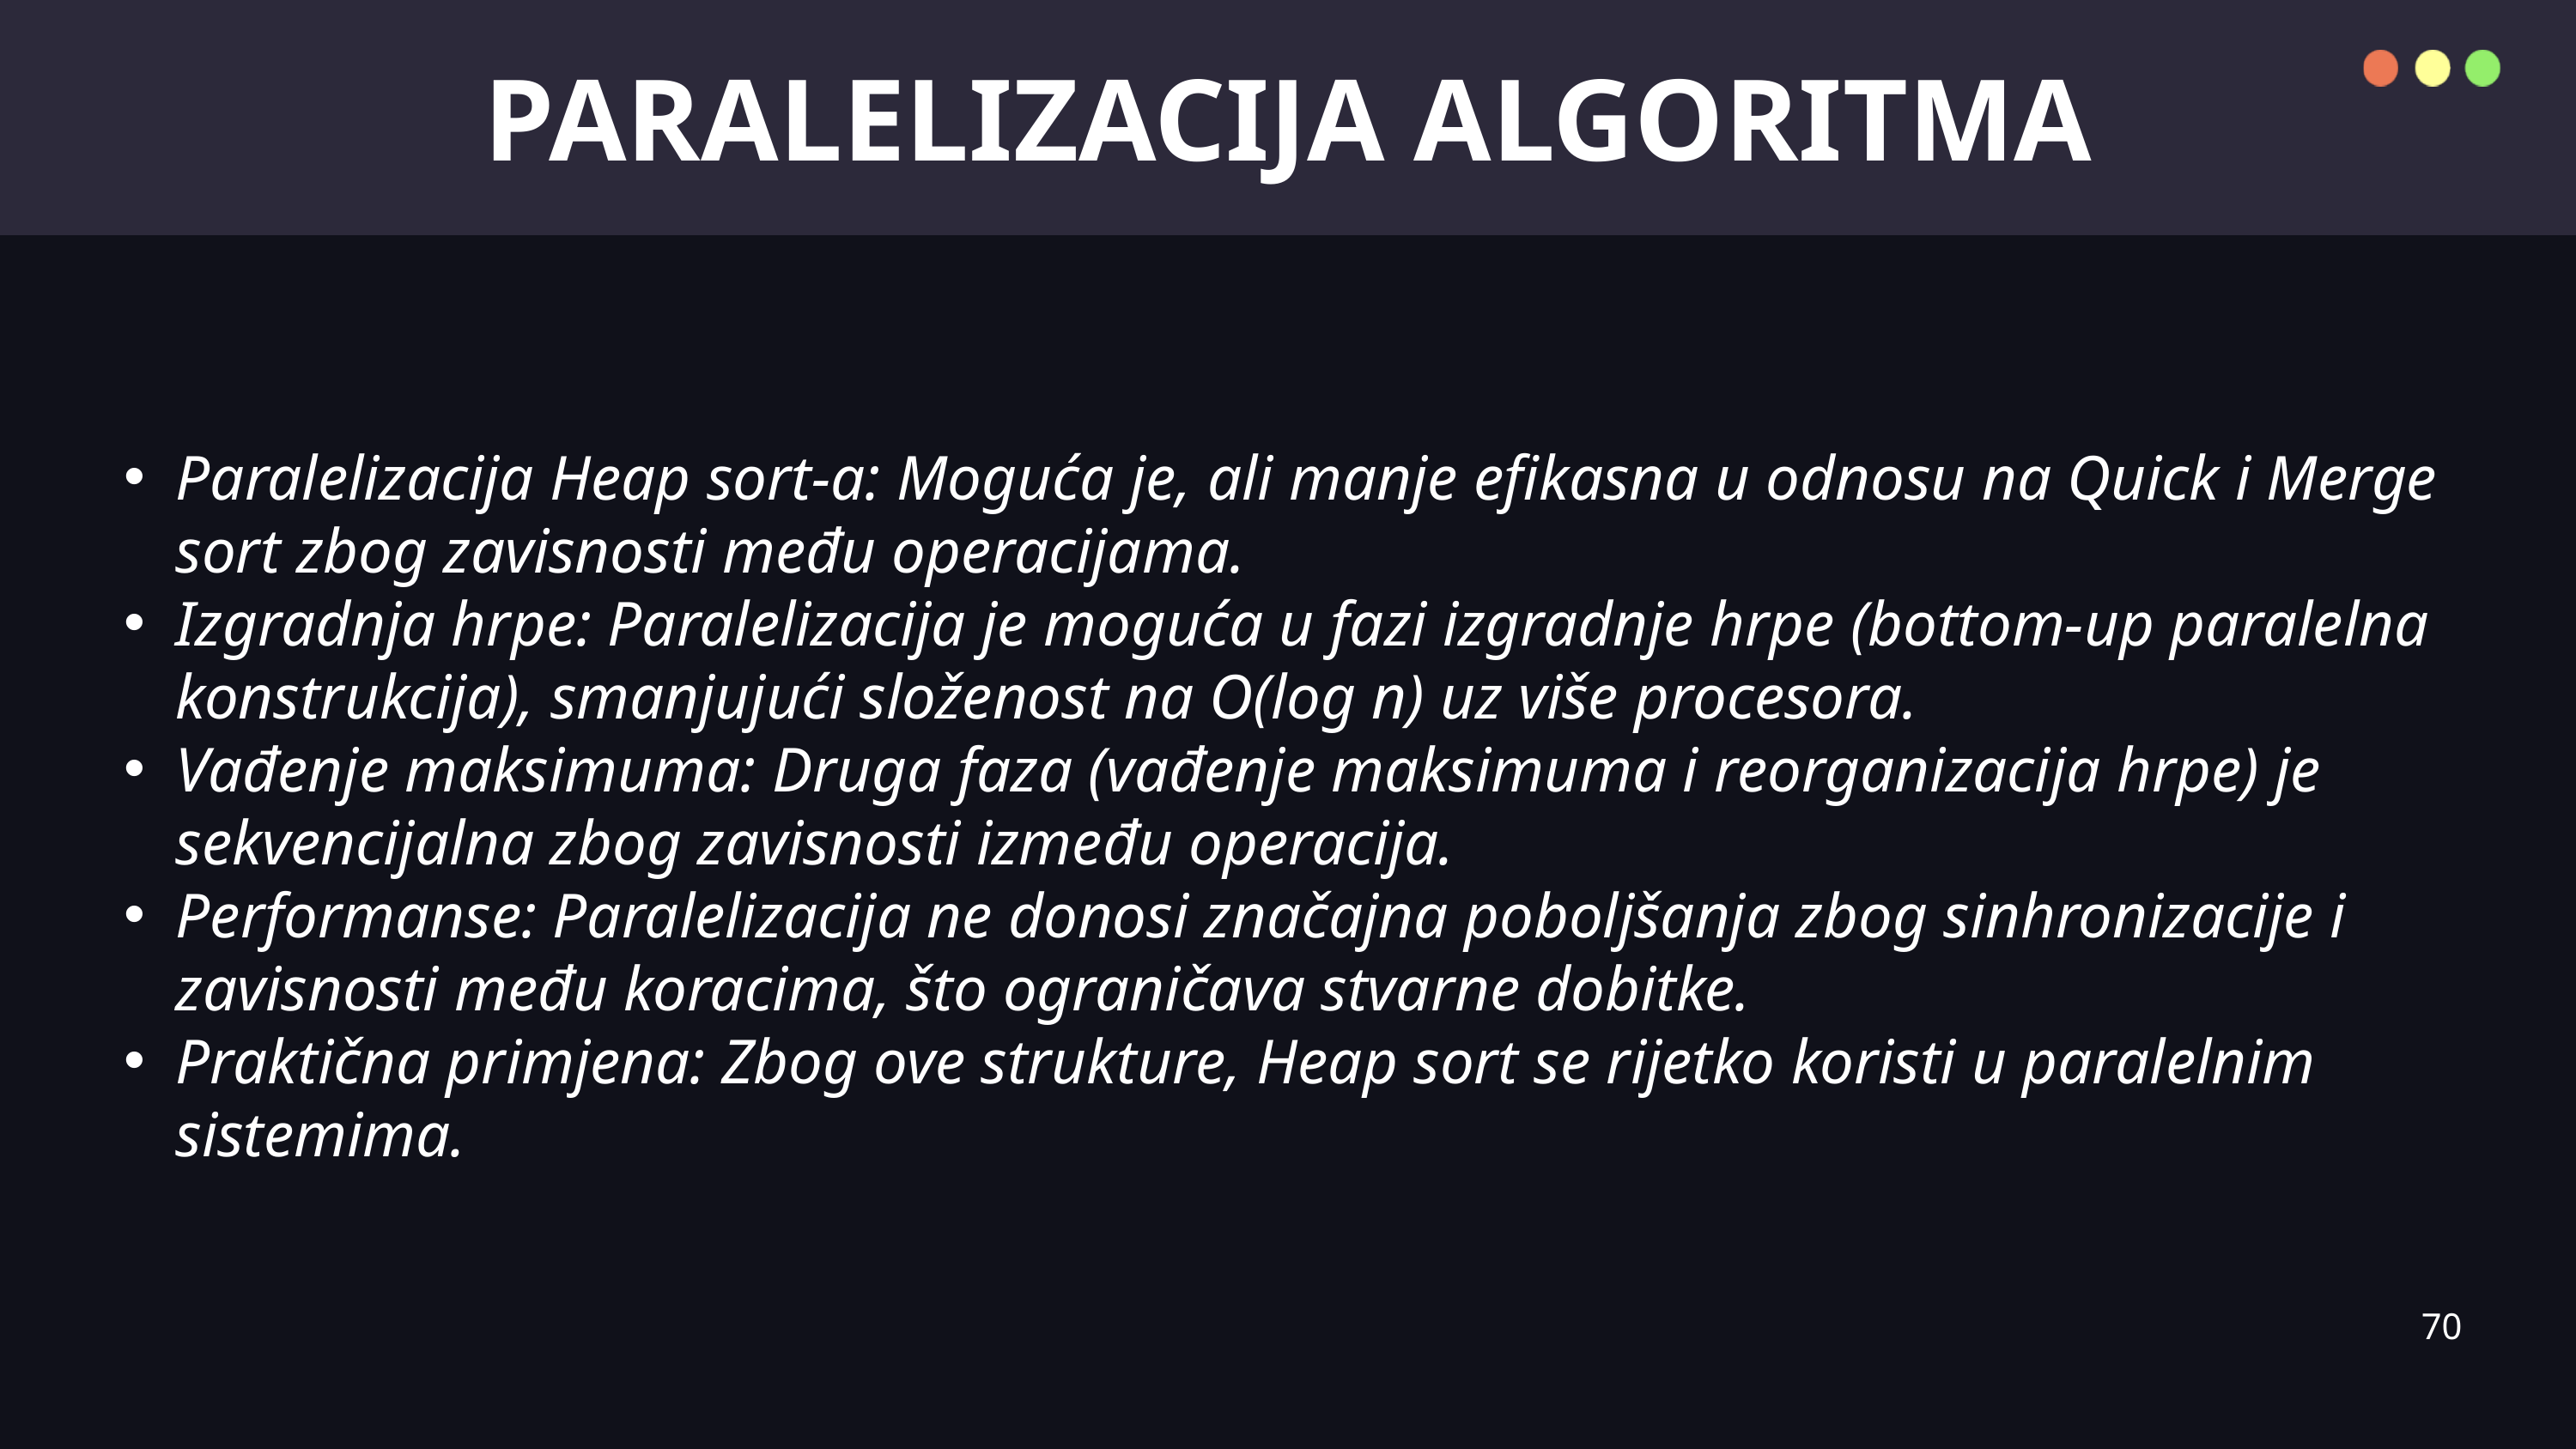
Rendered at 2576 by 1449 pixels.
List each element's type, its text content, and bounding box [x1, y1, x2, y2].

text_box Paralelizacija Heap sort-a: Moguća je, ali manje efikasna u odnosu na Quick i Merge sort zbog zavisnosti među operacijama. Izgradnja hrpe: Paralelizacija je moguća u fazi izgradnje hrpe (bottom-up paralelna konstrukcija), smanjujući složenost na O(log n) uz više procesora. Vađenje maksimuma: Druga faza (vađenje maksimuma i reorganizacija hrpe) je sekvencijalna zbog zavisnosti između operacija. Performanse: Paralelizacija ne donosi značajna poboljšanja zbog sinhronizacije i zavisnosti među koracima, što ograničava stvarne dobitke. Praktična primjena: Zbog ove strukture, Heap sort se rijetko koristi u paralelnim sistemima. [72, 439, 2504, 1169]
text_box 70 [2421, 1296, 2463, 1348]
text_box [0, 0, 2576, 235]
